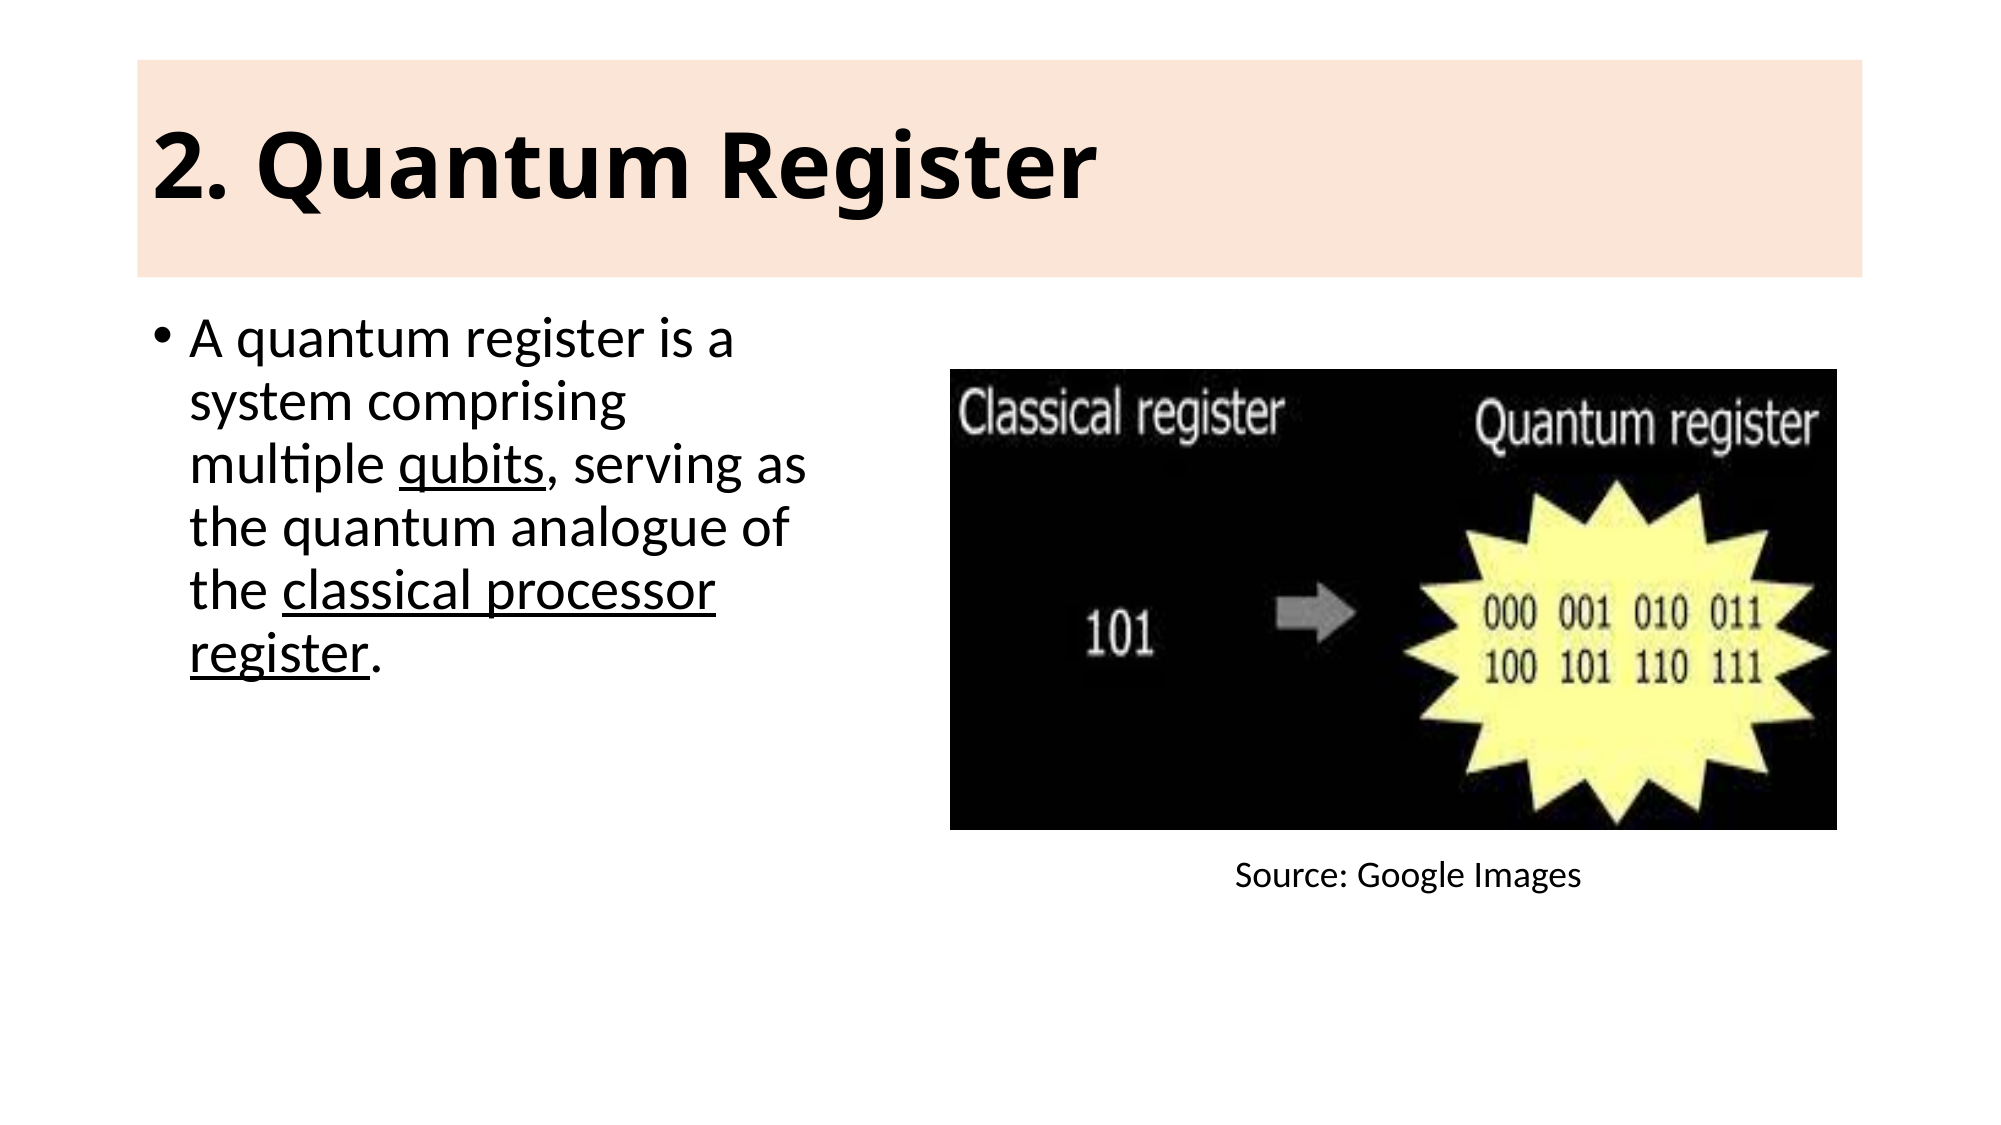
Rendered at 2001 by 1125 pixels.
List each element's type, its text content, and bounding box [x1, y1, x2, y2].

text_box Source: Google Images [1220, 842, 1780, 902]
title 2. Quantum Register [137, 59, 1863, 278]
picture [950, 369, 1837, 830]
list A quantum register is a system comprising multiple qubits, serving as the quantum analogue of the classical processor register. [137, 299, 897, 1014]
